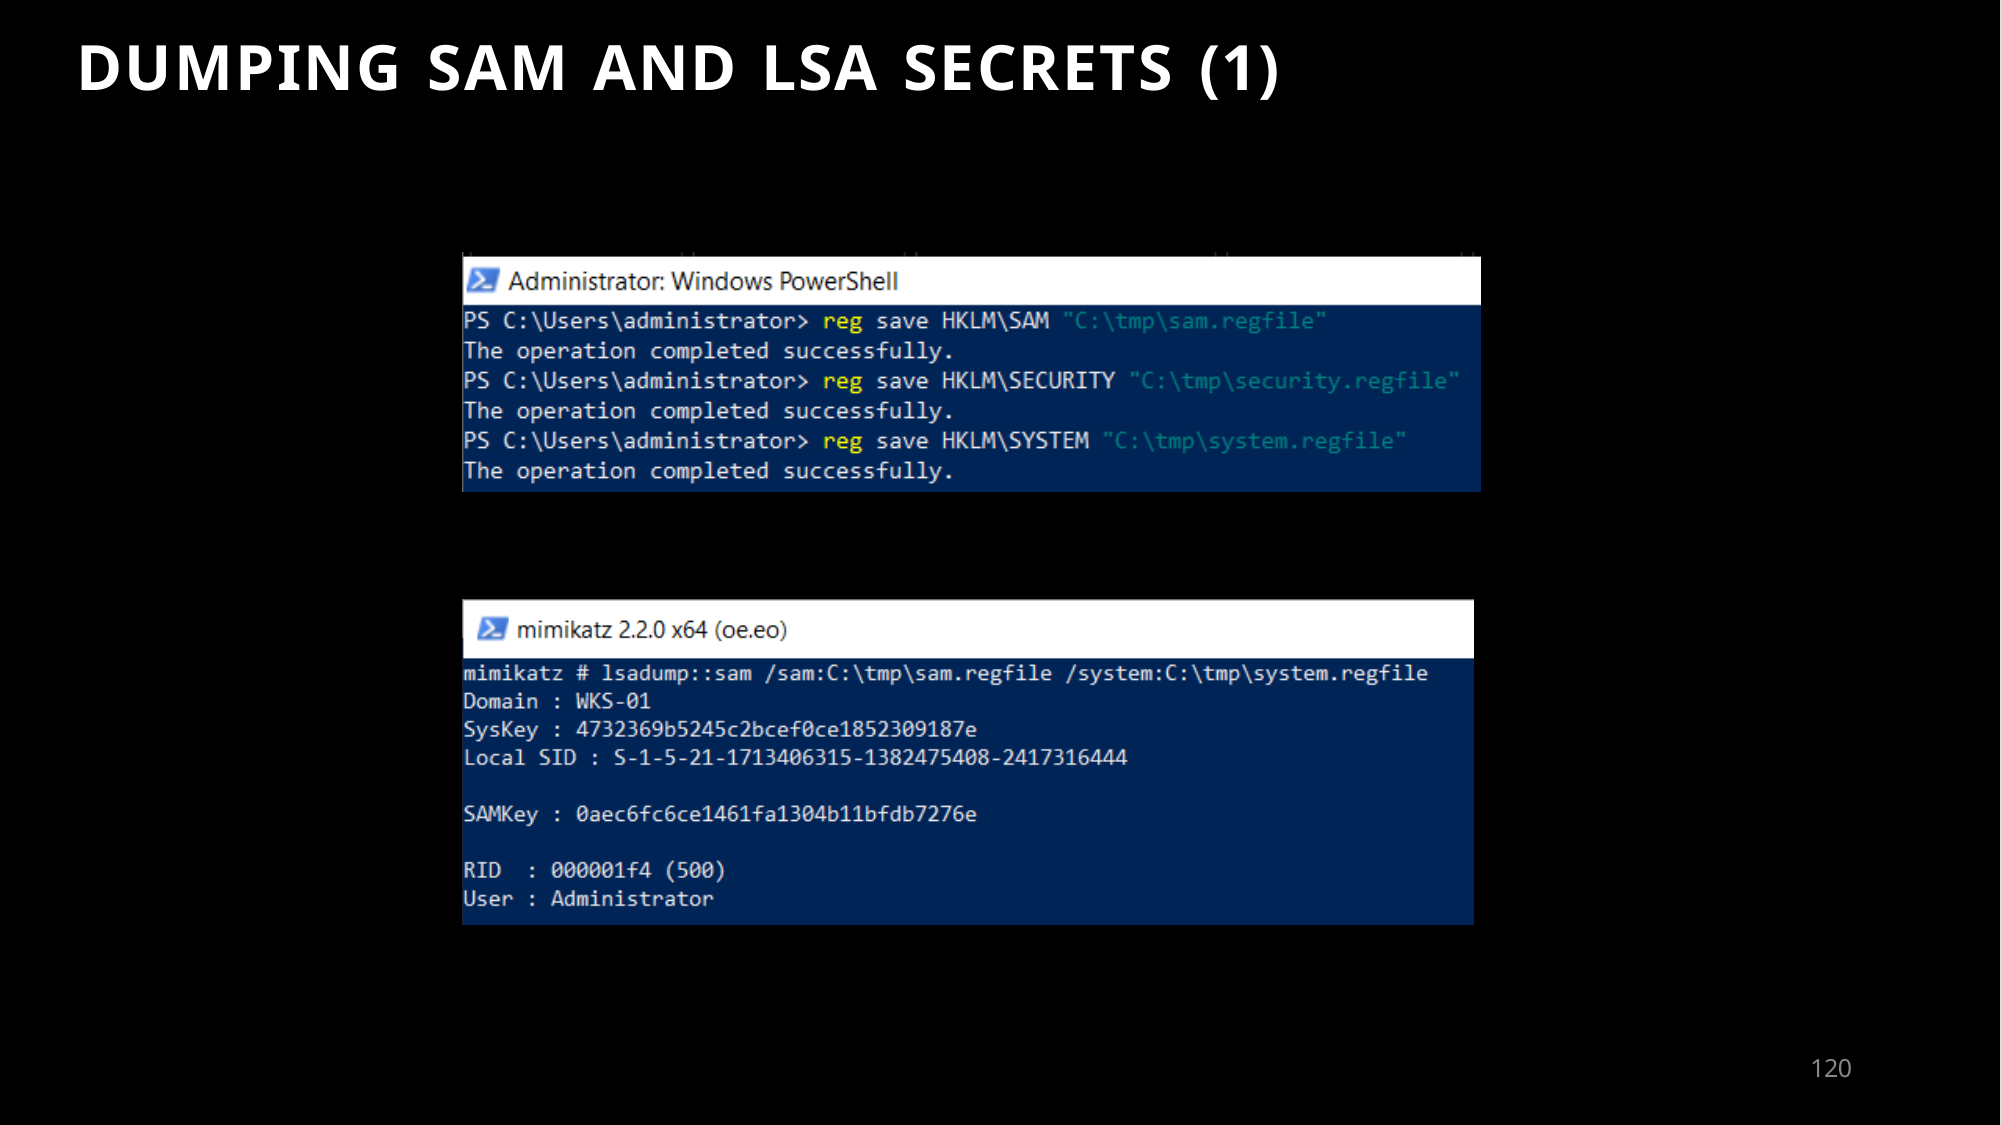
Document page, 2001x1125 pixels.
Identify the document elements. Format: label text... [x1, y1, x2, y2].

title DUMPING SAM AND LSA SECRETS (1) [74, 26, 1459, 217]
slide_number 135 [897, 1033, 1887, 1125]
picture [462, 599, 1475, 926]
picture [462, 252, 1482, 493]
